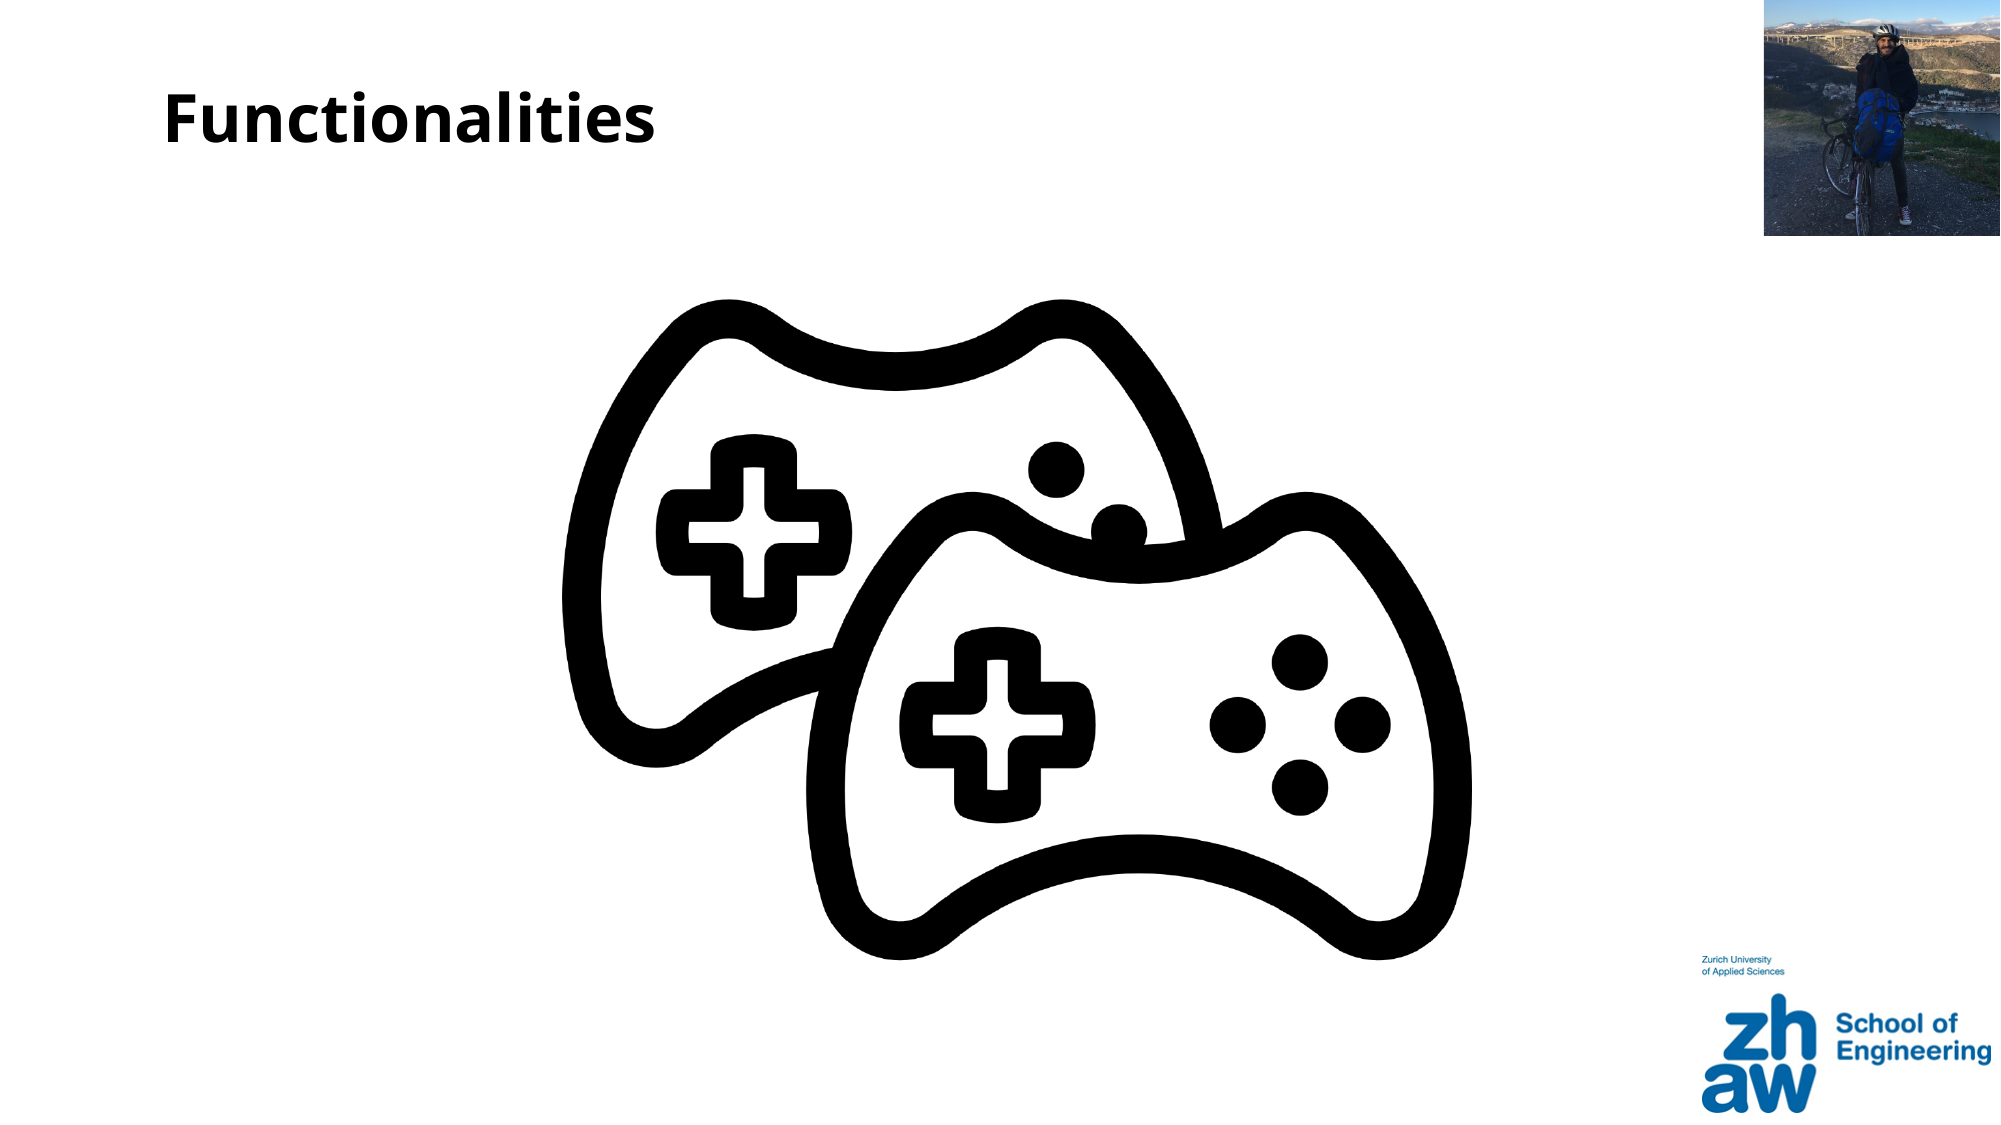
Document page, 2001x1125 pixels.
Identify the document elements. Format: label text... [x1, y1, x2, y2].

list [562, 174, 1472, 1085]
text_box Functionalities [85, 77, 734, 210]
picture [1702, 956, 1991, 1113]
picture [1763, 0, 2000, 236]
